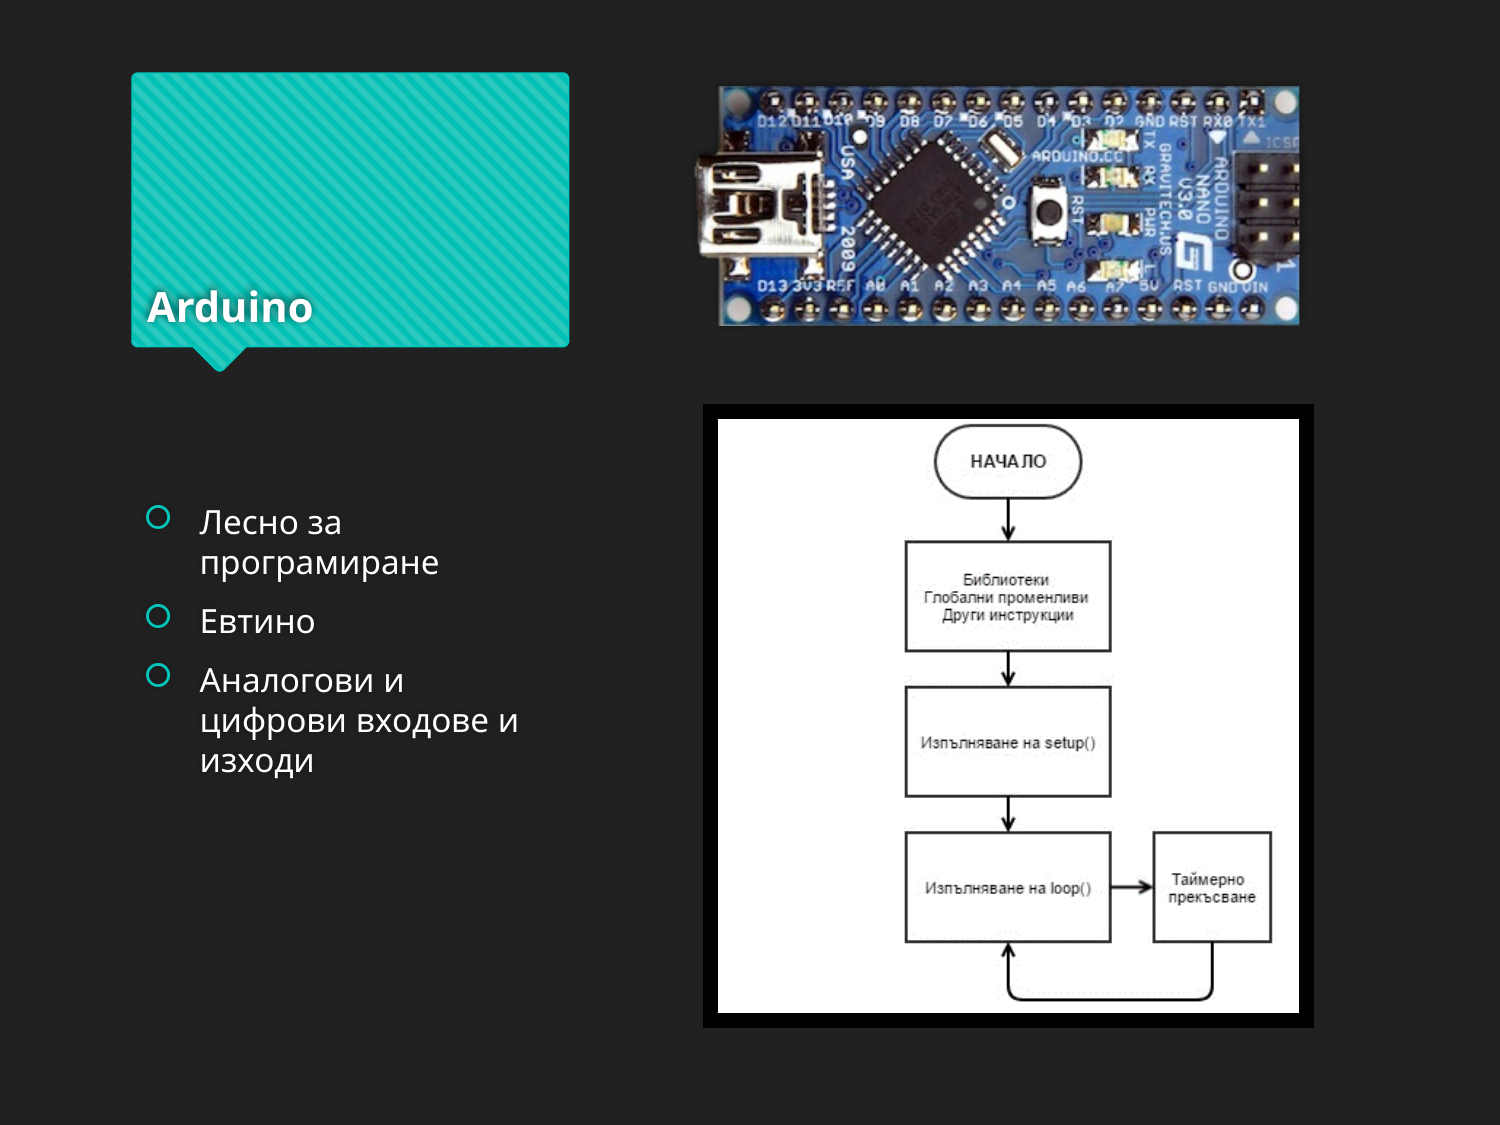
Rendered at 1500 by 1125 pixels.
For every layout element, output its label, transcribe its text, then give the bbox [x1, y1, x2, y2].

picture [717, 418, 1300, 1014]
title Arduino [132, 73, 569, 339]
text_box Лесно за програмиране Евтино Аналогови и цифрови входове и изходи [132, 418, 569, 862]
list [682, 86, 1300, 326]
